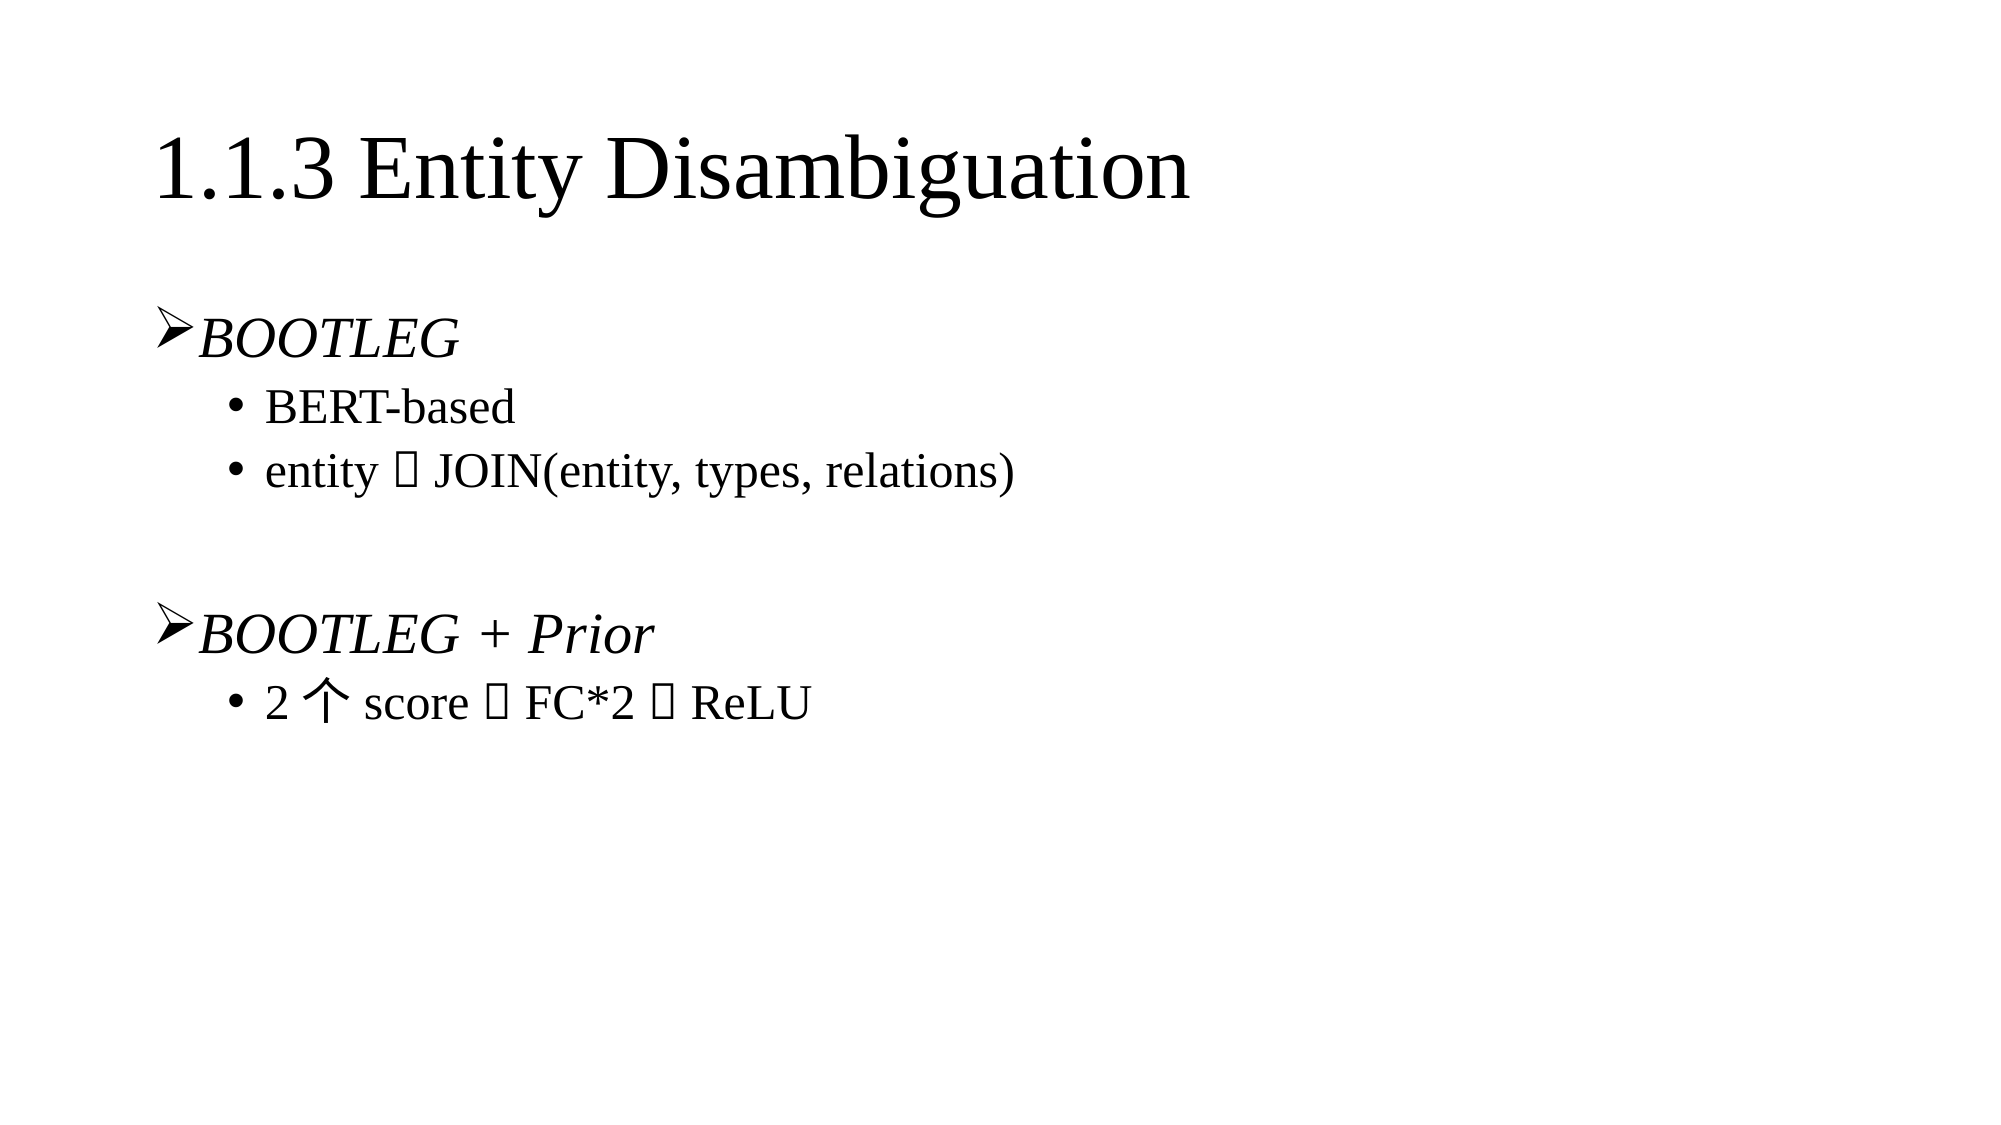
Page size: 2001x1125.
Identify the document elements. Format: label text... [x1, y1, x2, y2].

list BOOTLEG BERT-based entity  JOIN(entity, types, relations) BOOTLEG + Prior 2个score  FC*2  ReLU [137, 299, 1863, 1014]
title 1.1.3 Entity Disambiguation [137, 59, 1863, 278]
